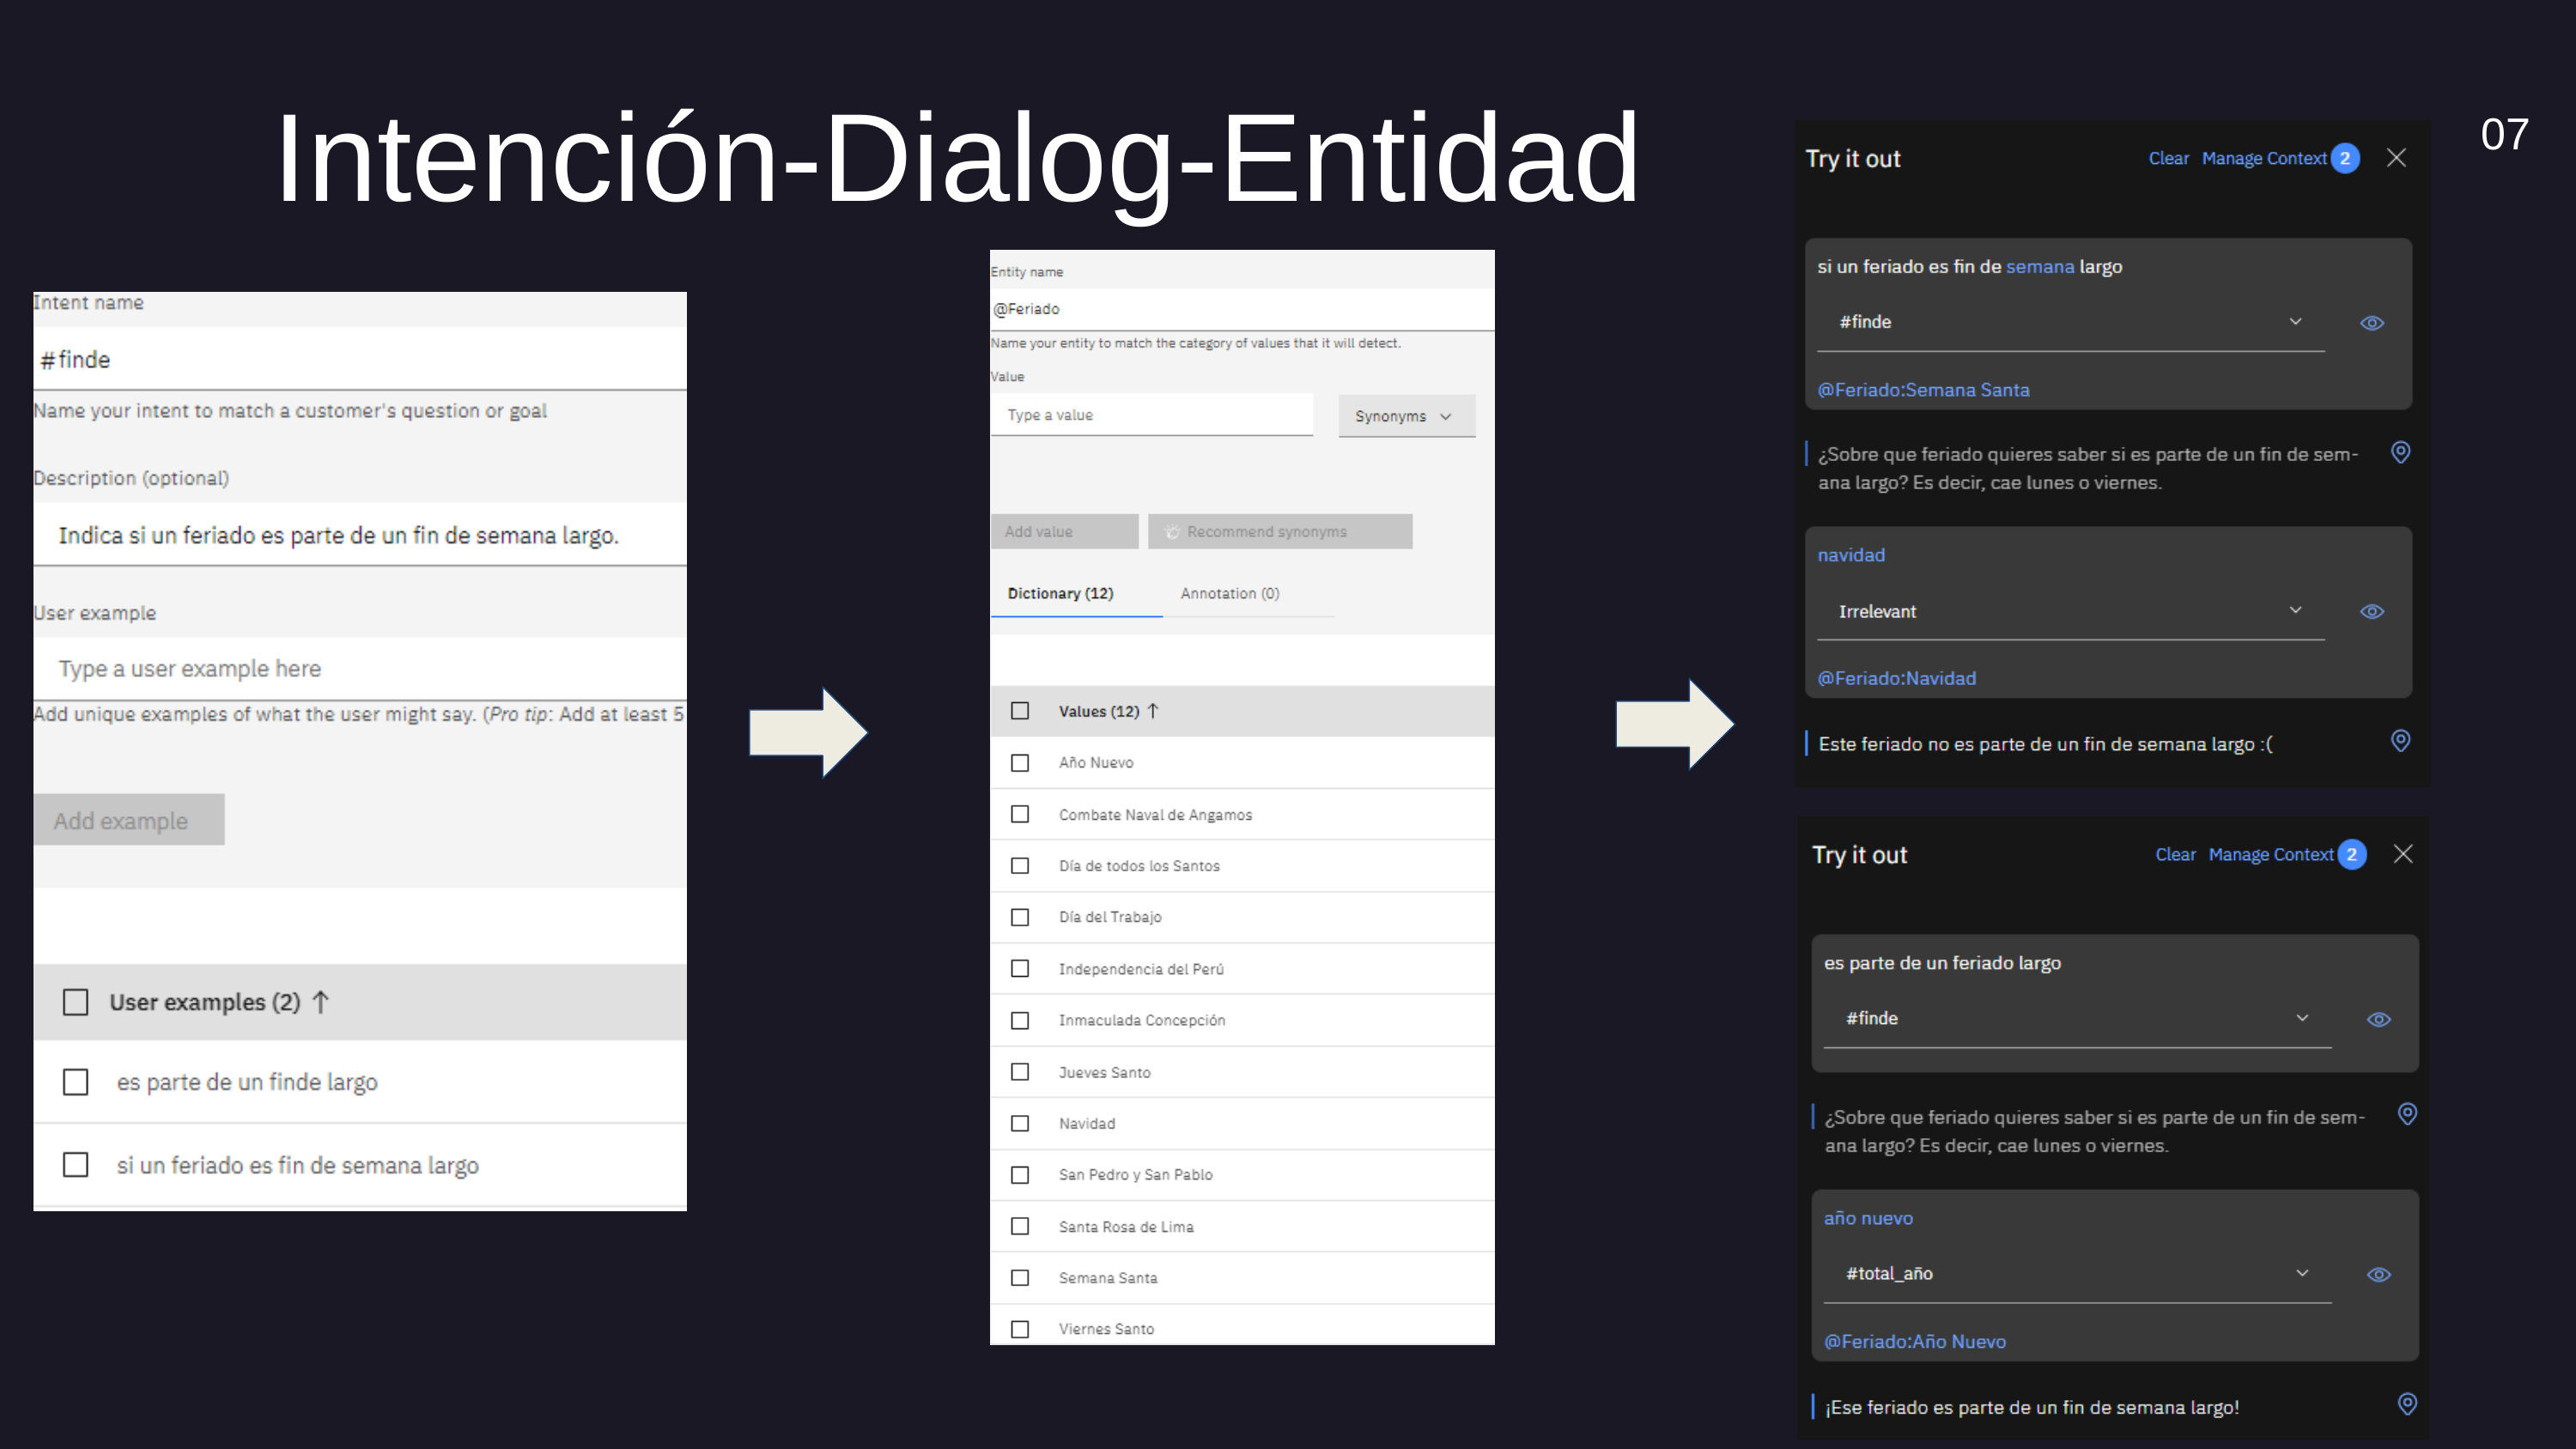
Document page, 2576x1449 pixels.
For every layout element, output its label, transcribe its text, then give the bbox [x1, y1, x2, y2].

picture [33, 292, 688, 1211]
text_box Intención-Dialog-Entidad [273, 45, 1874, 227]
picture [1797, 816, 2429, 1440]
text_box [749, 687, 869, 779]
text_box [1616, 678, 1735, 771]
text_box 07 [2351, 94, 2531, 160]
picture [1795, 119, 2432, 787]
picture [989, 250, 1495, 1345]
